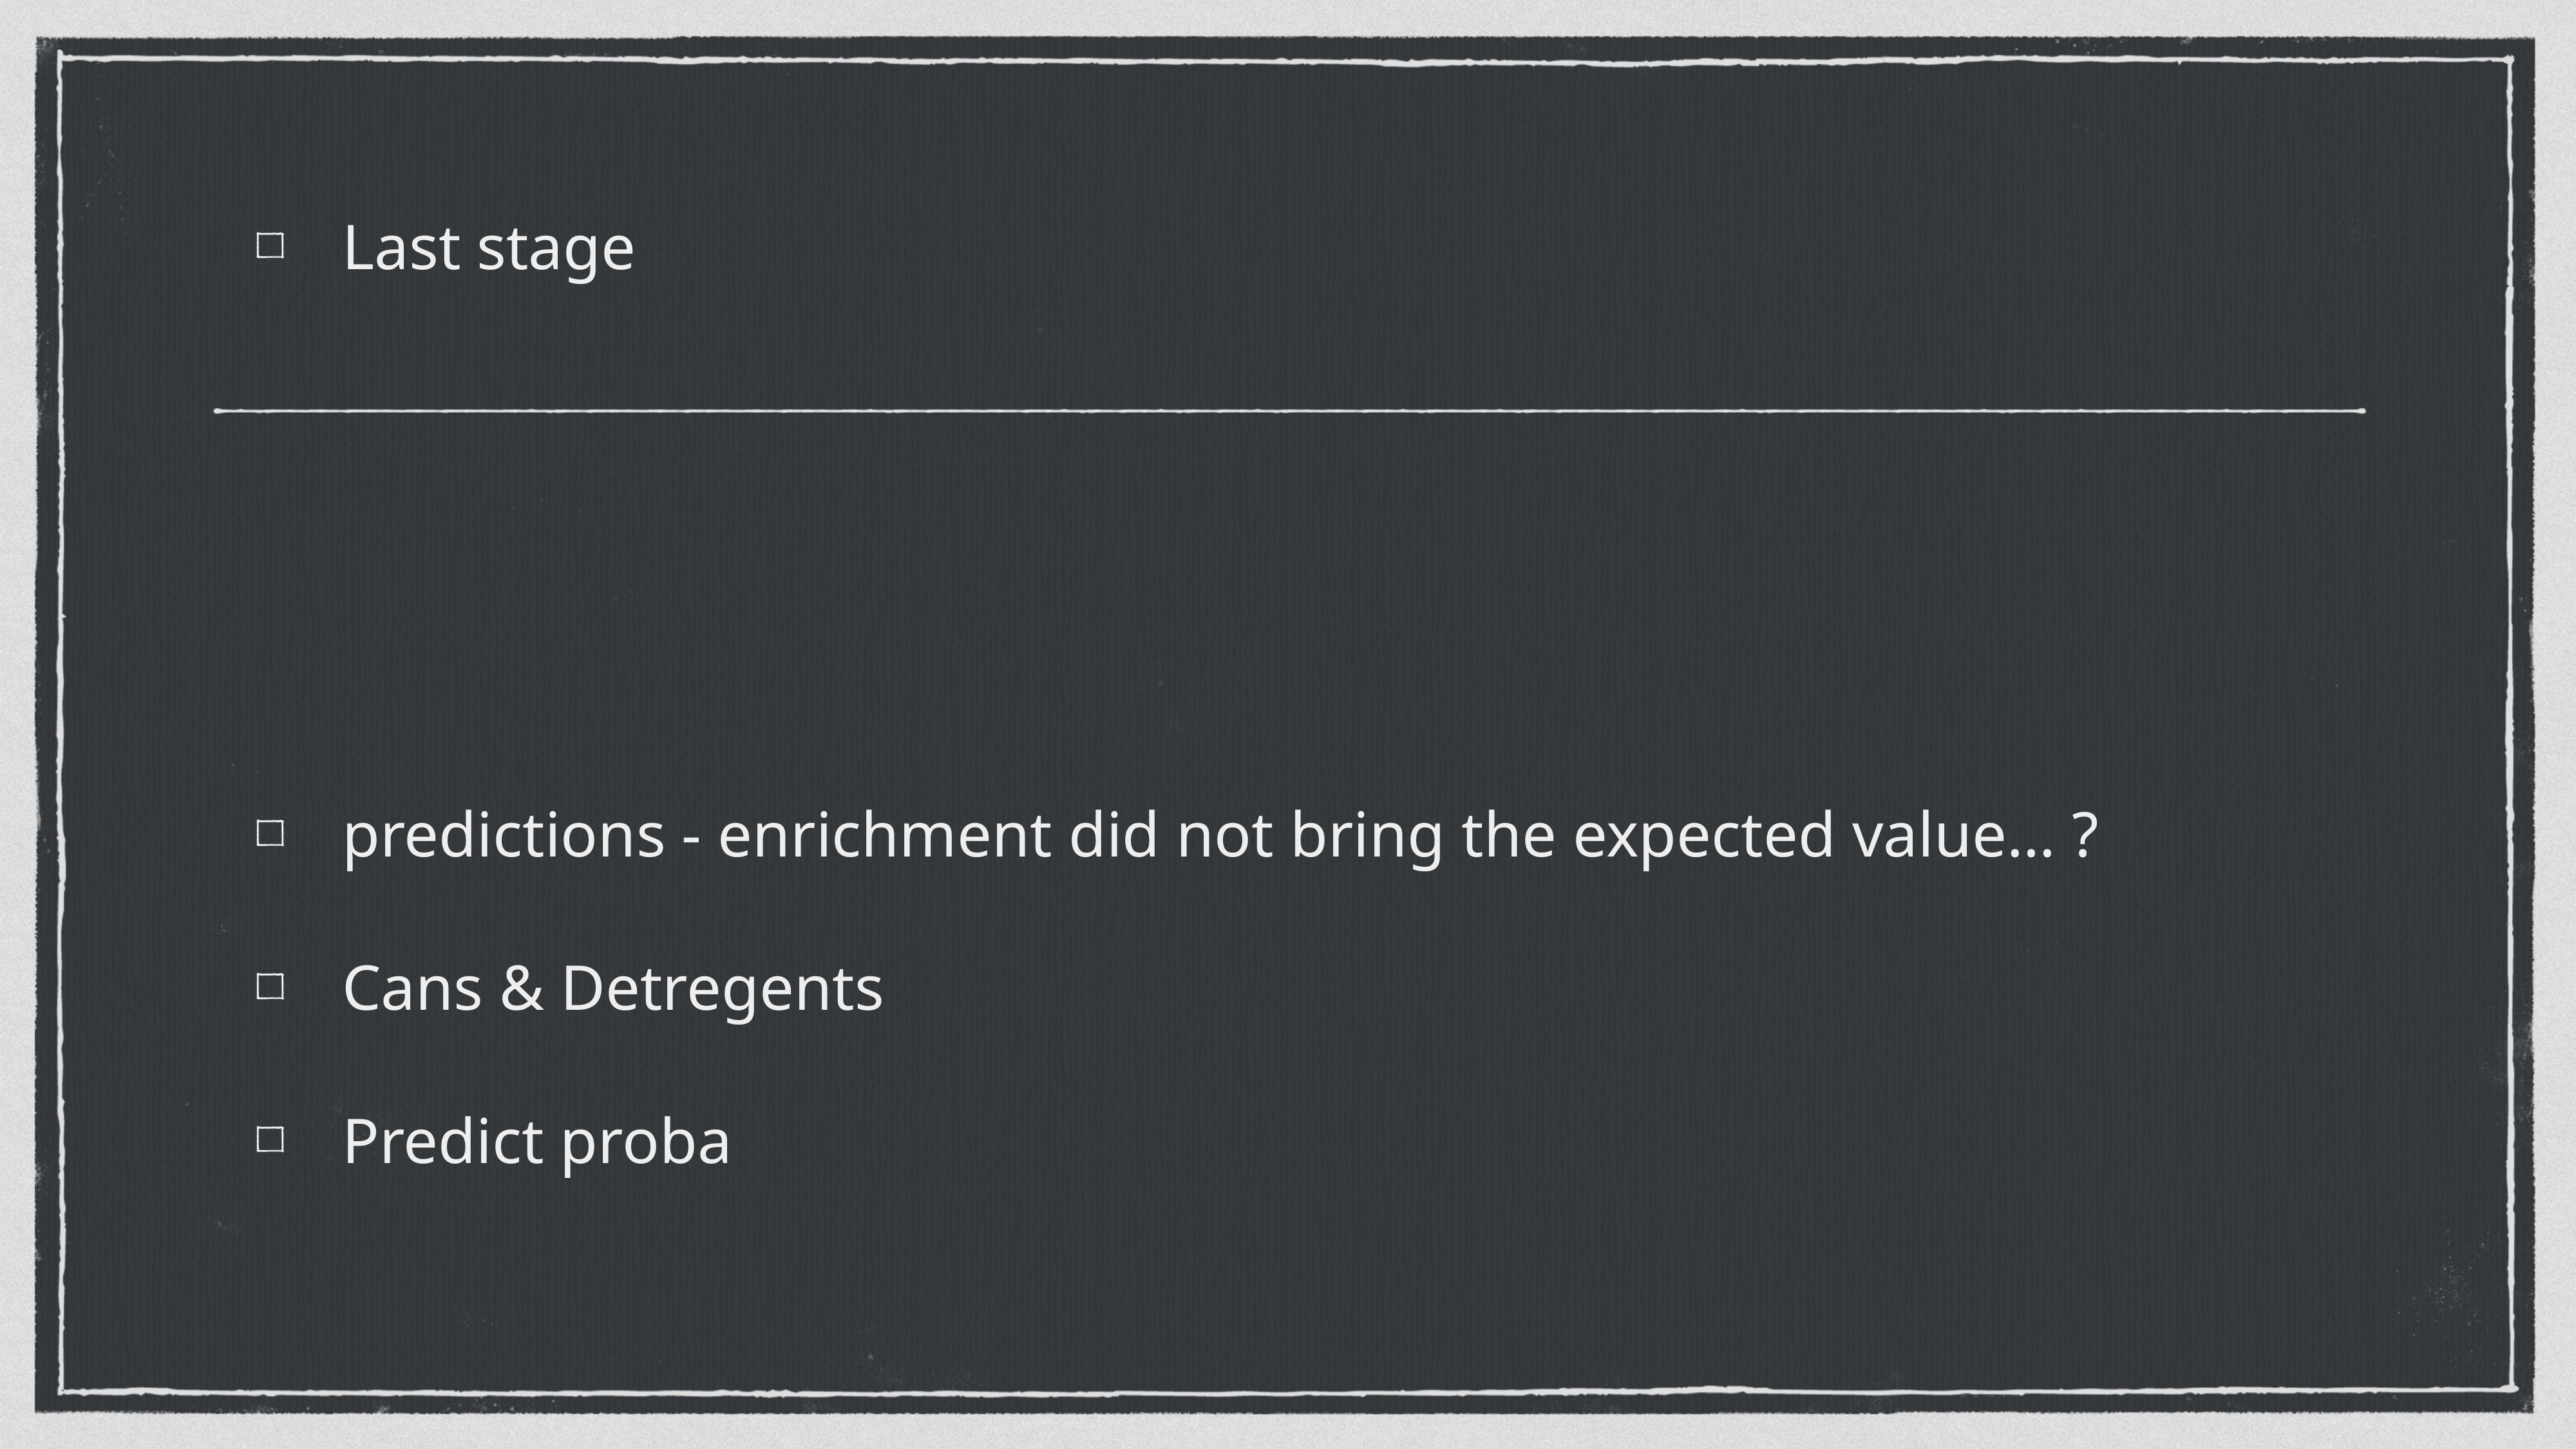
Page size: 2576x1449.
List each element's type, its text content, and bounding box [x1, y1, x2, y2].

title Last stage [251, 102, 2324, 387]
list predictions - enrichment did not bring the expected value… ? Cans & Detregents Predict proba [251, 484, 2324, 1334]
picture [0, 0, 2576, 1449]
